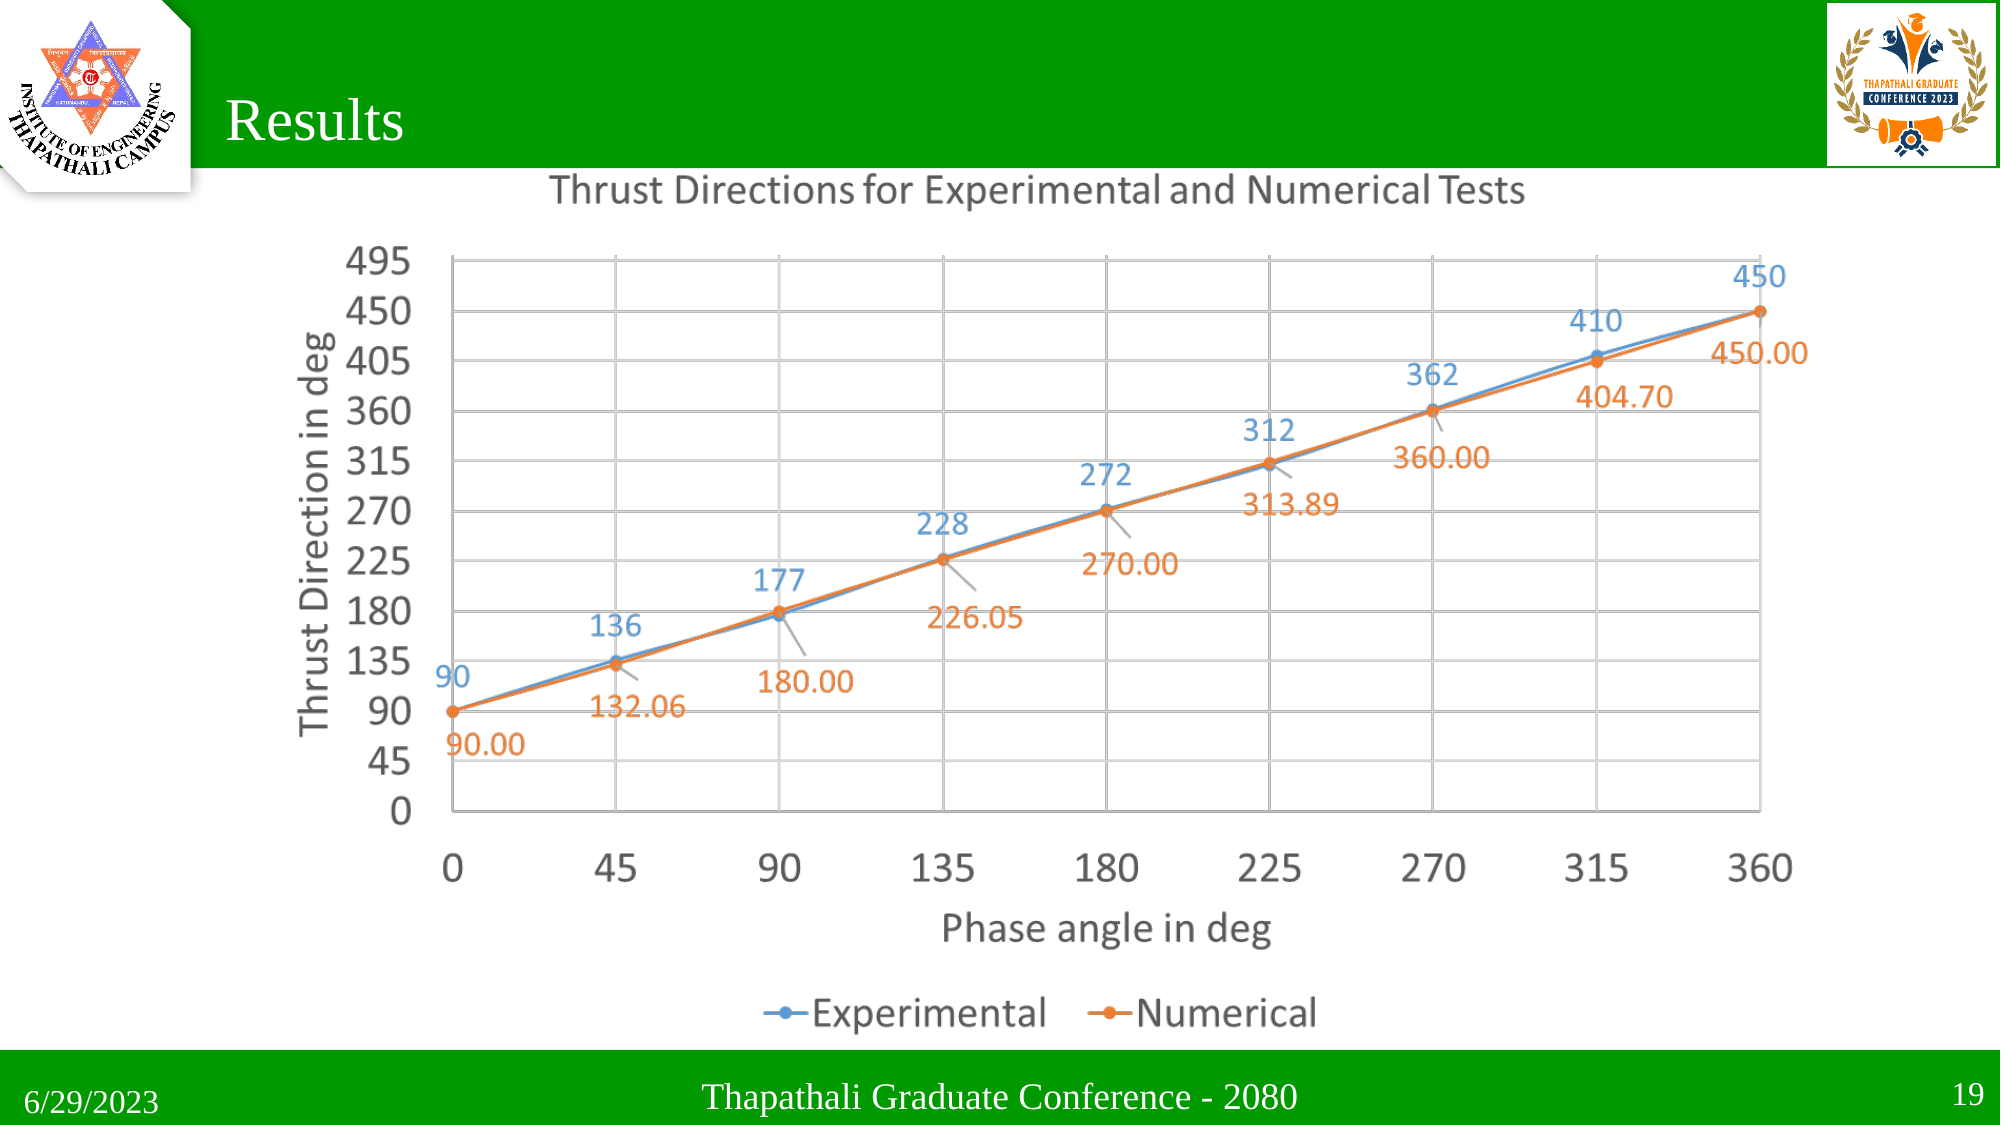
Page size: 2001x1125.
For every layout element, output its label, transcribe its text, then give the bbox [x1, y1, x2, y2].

list Results [210, 80, 1384, 161]
picture [1827, 3, 1996, 166]
picture [8, 9, 175, 177]
picture [258, 145, 1818, 1061]
